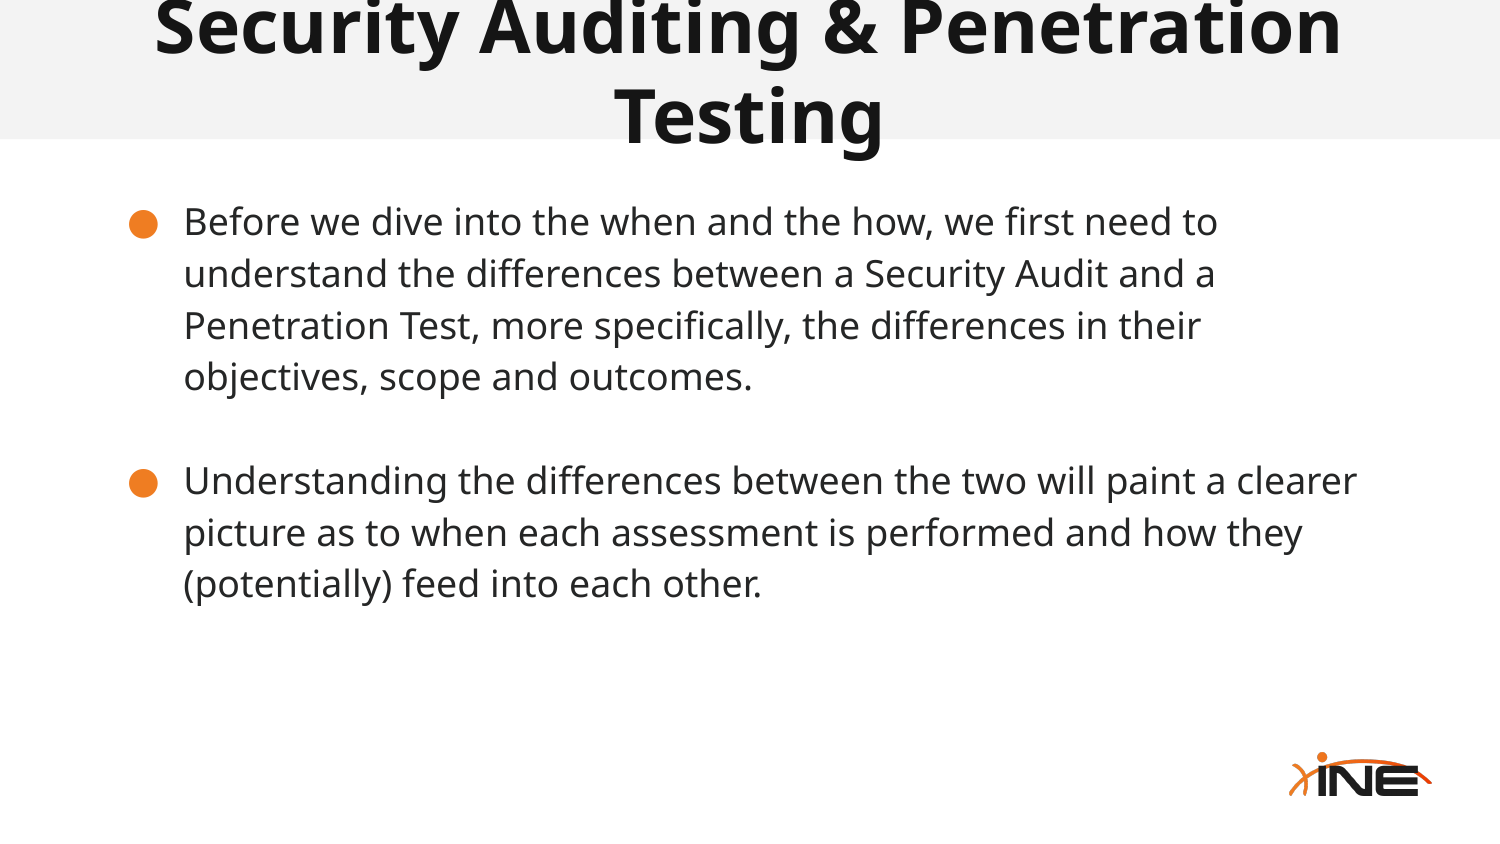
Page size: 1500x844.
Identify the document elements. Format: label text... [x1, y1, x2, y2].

list Before we dive into the when and the how, we first need to understand the differences between a Security Audit and a Penetration Test, more specifically, the differences in their objectives, scope and outcomes. Understanding the differences between the two will paint a clearer picture as to when each assessment is performed and how they (potentially) feed into each other. [93, 176, 1404, 754]
picture [1289, 752, 1432, 796]
title Security Auditing & Penetration Testing [0, 0, 1500, 140]
